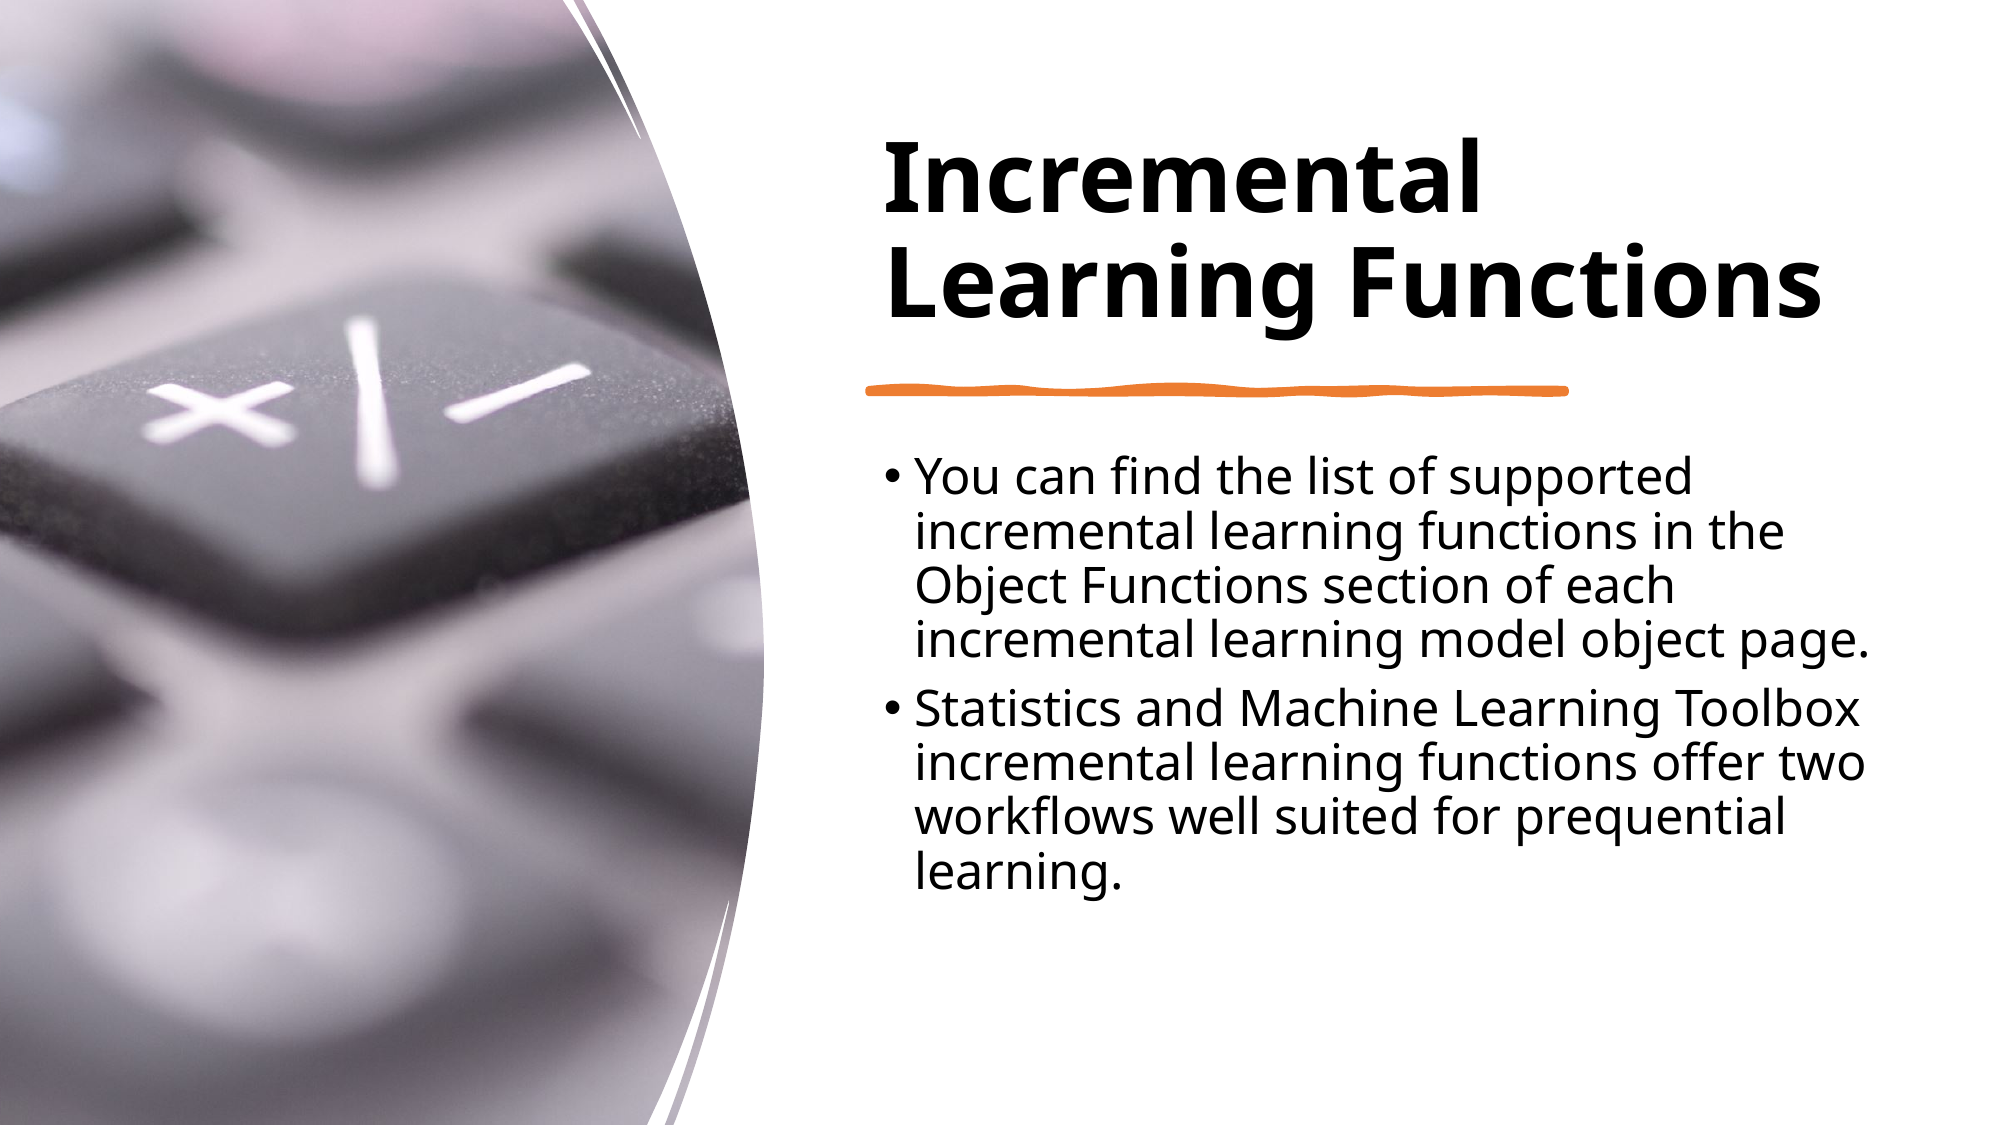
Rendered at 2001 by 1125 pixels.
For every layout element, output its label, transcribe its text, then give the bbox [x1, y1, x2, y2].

text_box [764, 0, 2000, 1125]
text_box [867, 385, 1567, 396]
list You can find the list of supported incremental learning functions in the Object Functions section of each incremental learning model object page. Statistics and Machine Learning Toolbox incremental learning functions offer two workflows well suited for prequential learning. [869, 443, 1895, 1084]
picture [0, 0, 764, 1125]
title Incremental Learning Functions [869, 53, 1895, 347]
